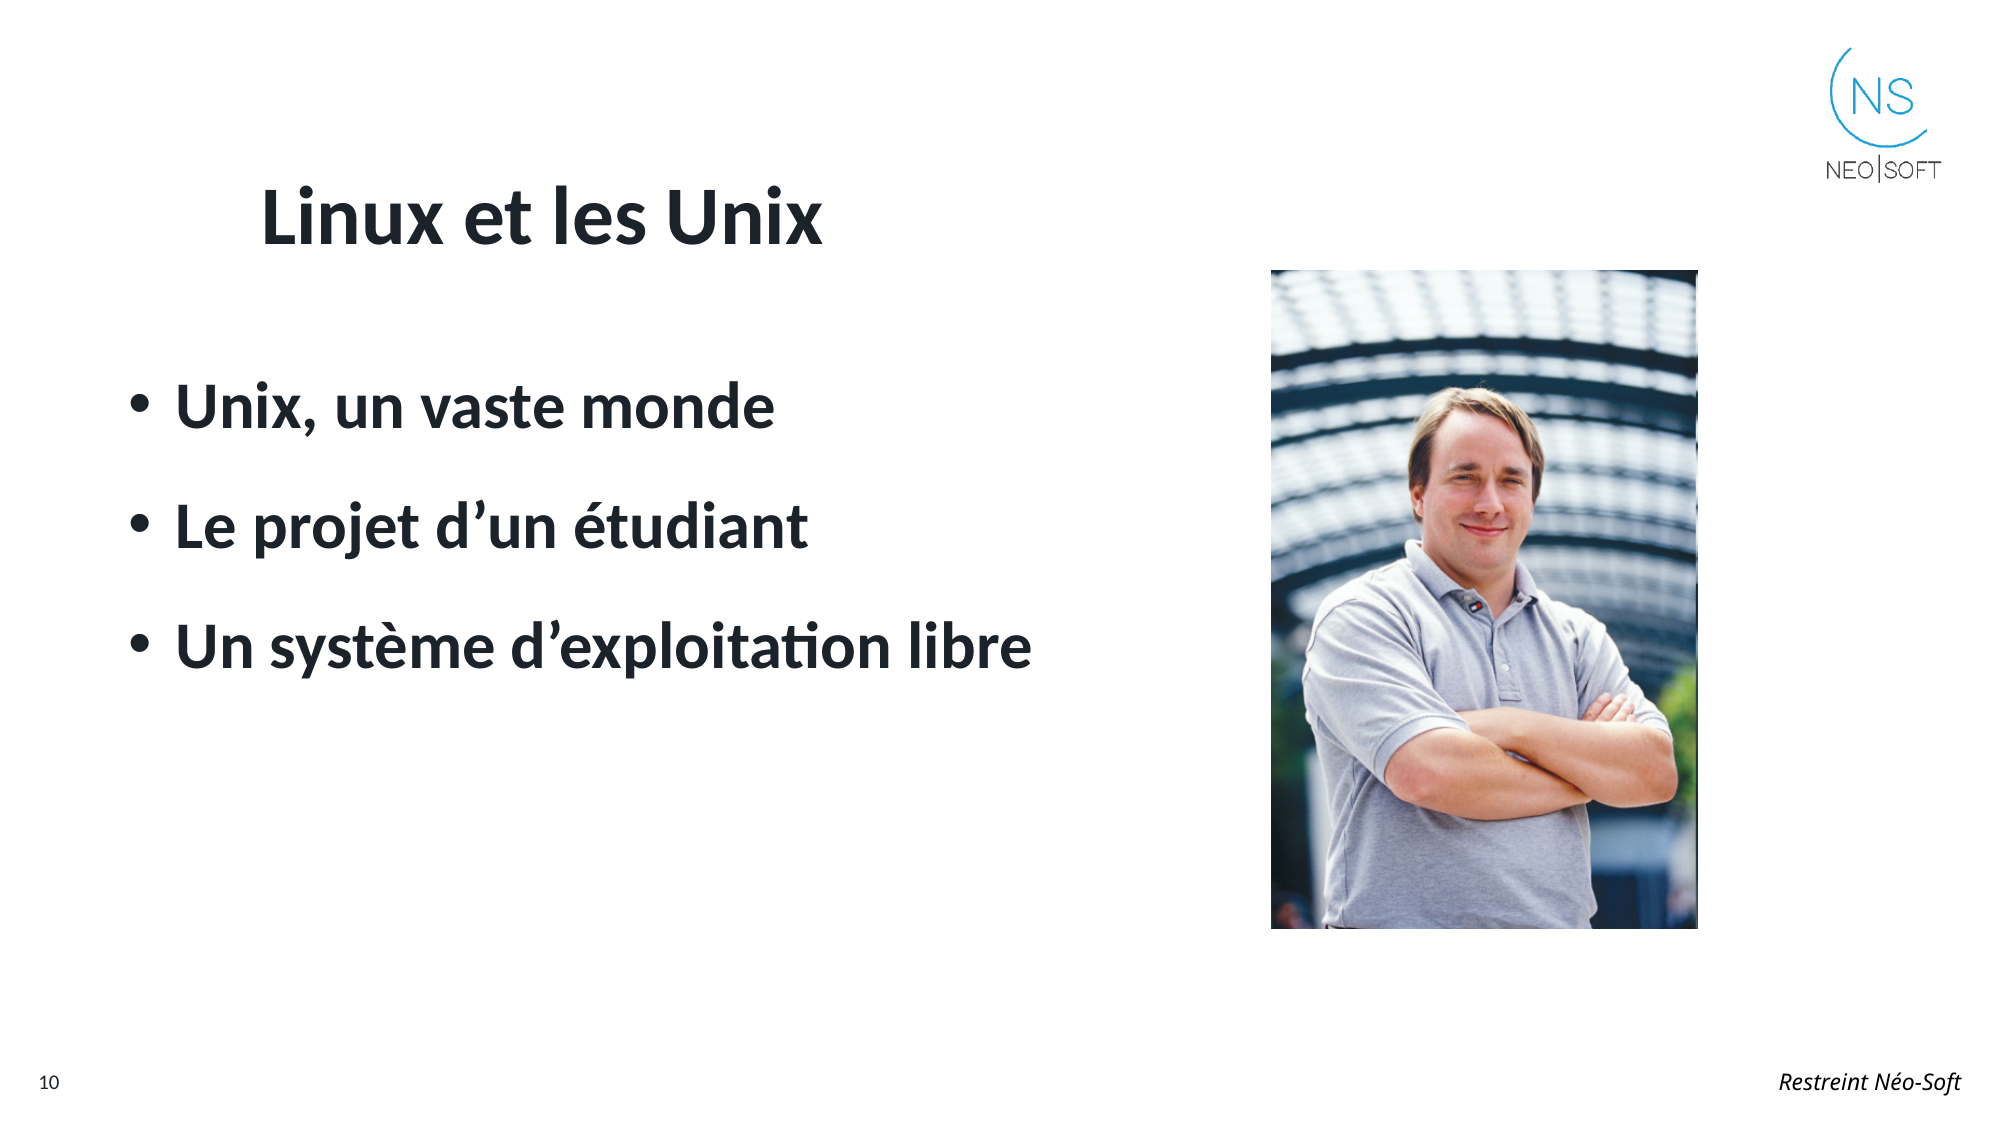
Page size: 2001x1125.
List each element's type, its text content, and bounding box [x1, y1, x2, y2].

picture [1271, 270, 1698, 929]
text_box Unix, un vaste monde Le projet d’un étudiant Un système d’exploitation libre [113, 314, 1271, 689]
picture [1802, 34, 1963, 196]
text_box Linux et les Unix [246, 154, 1246, 269]
